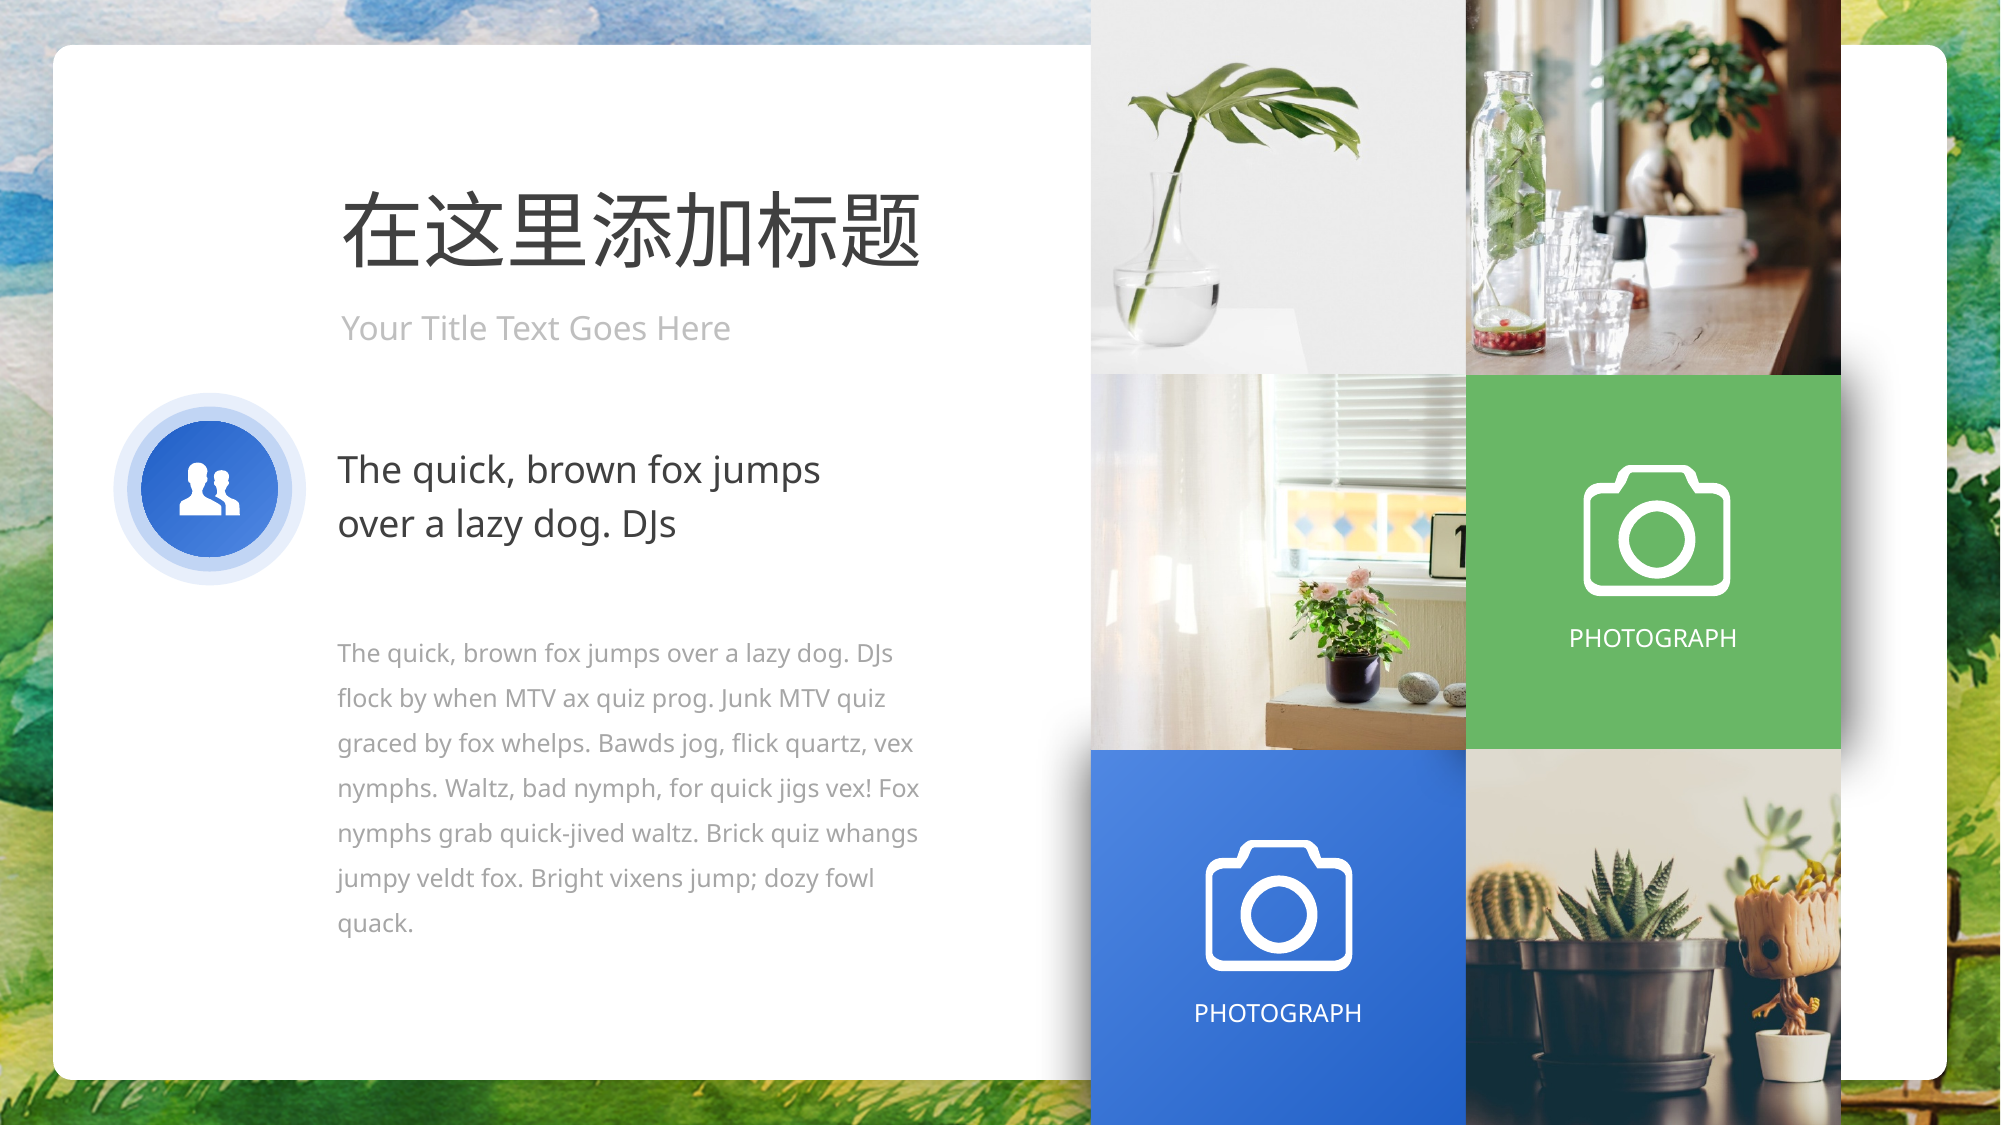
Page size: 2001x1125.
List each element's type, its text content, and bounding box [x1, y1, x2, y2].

text_box [1466, 374, 1842, 751]
text_box 在这里添加标题 [325, 181, 939, 288]
text_box The quick, brown fox jumps over a lazy dog. DJs [322, 429, 913, 553]
text_box Your Title Text Goes Here [326, 291, 747, 355]
text_box PHOTOGRAPH [1553, 614, 1753, 660]
text_box PHOTOGRAPH [1178, 989, 1378, 1035]
text_box [1205, 840, 1353, 972]
text_box [1583, 465, 1731, 597]
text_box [113, 392, 306, 586]
text_box [1090, 750, 1465, 1125]
text_box The quick, brown fox jumps over a lazy dog. DJs flock by when MTV ax quiz prog. Junk MTV quiz graced by fox whelps. Bawds jog, flick quartz, vex nymphs. Waltz, bad nymph, for quick jigs vex! Fox nymphs grab quick-jived waltz. Brick quiz whangs jumpy veldt fox. Bright vixens jump; dozy fowl quack. [322, 615, 953, 945]
picture [0, 0, 2001, 1125]
